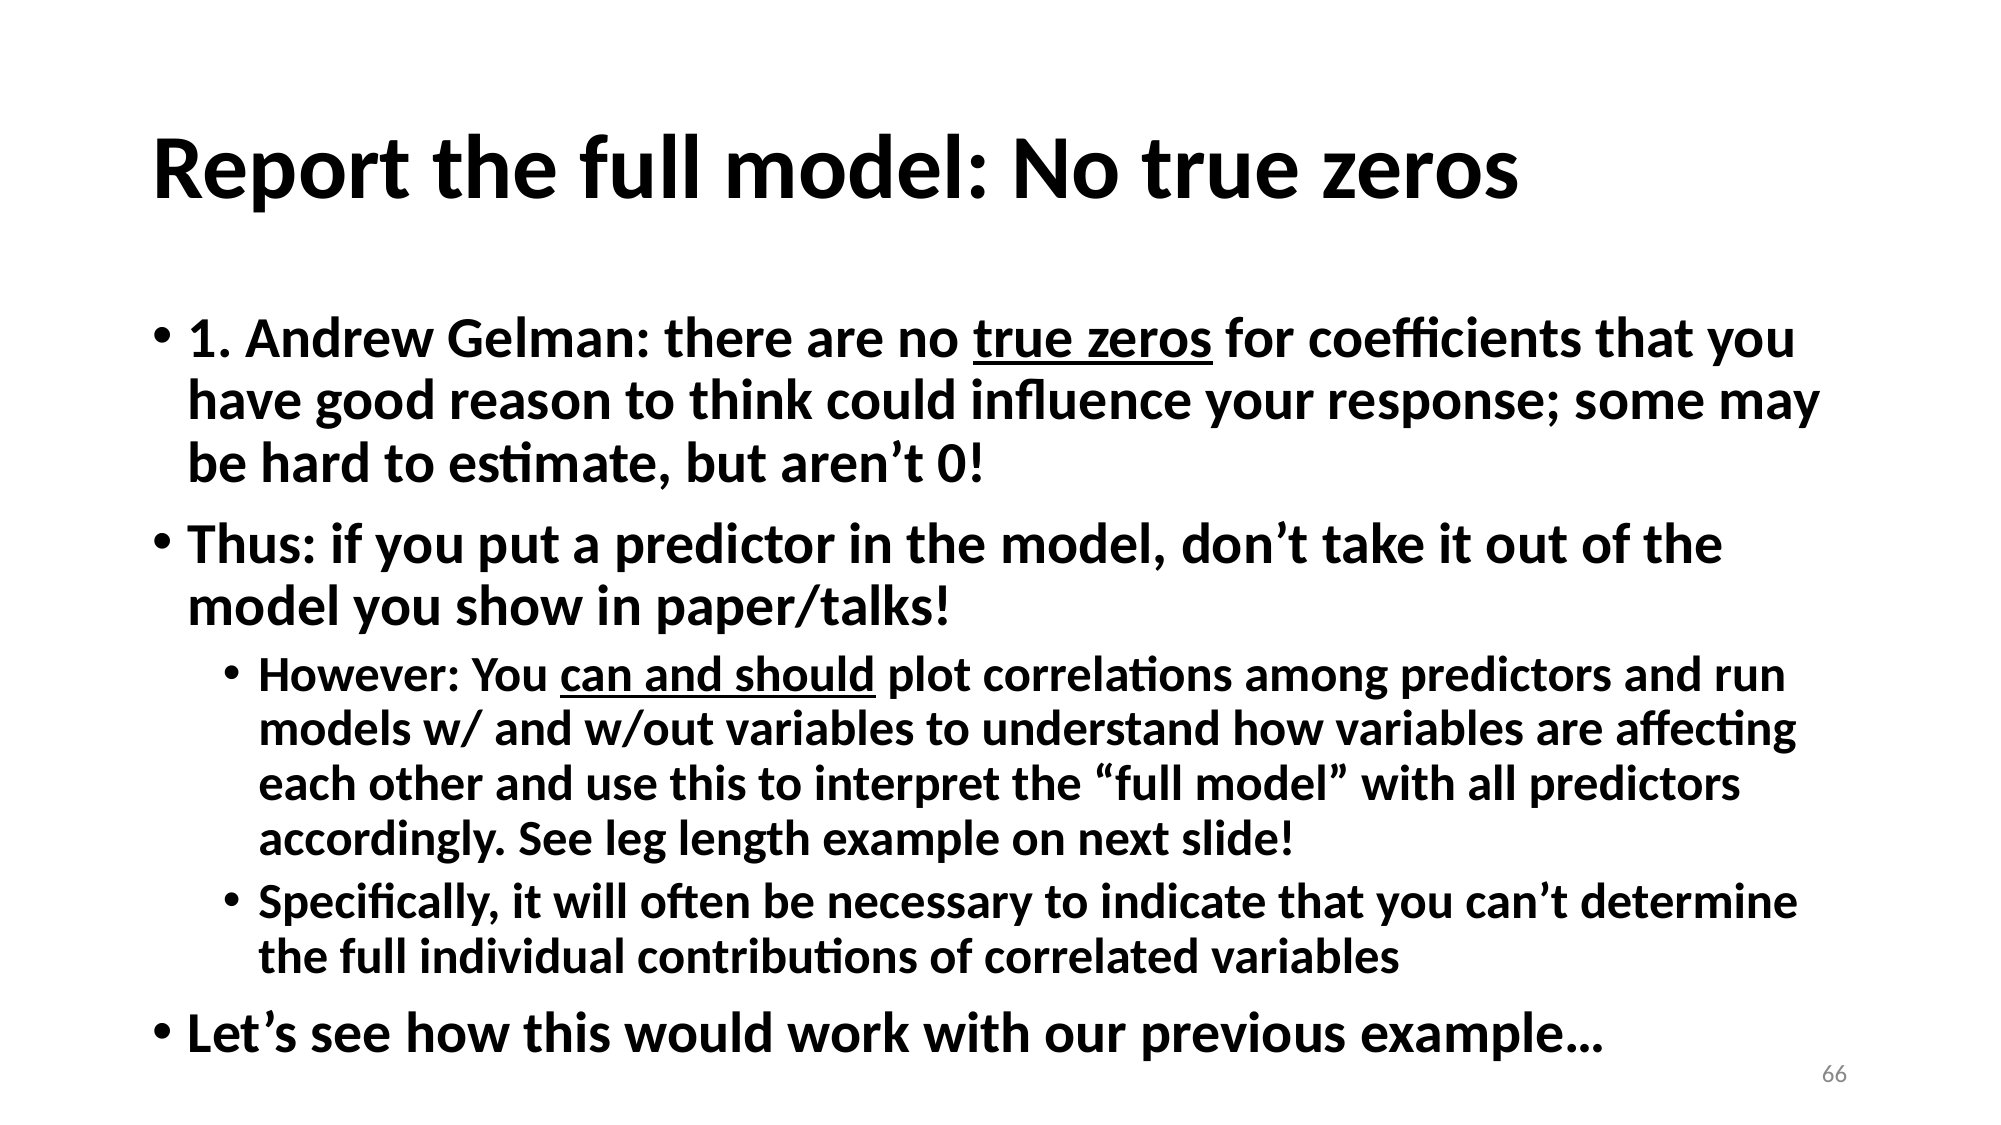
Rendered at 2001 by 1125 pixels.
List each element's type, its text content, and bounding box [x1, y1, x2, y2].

slide_number ‹#› [1412, 1042, 1863, 1103]
list 1. Andrew Gelman: there are no true zeros for coefficients that you have good reason to think could influence your response; some may be hard to estimate, but aren’t 0! Thus: if you put a predictor in the model, don’t take it out of the model you show in paper/talks! However: You can and should plot correlations among predictors and run models w/ and w/out variables to understand how variables are affecting each other and use this to interpret the “full model” with all predictors accordingly. See leg length example on next slide! Specifically, it will often be necessary to indicate that you can’t determine the full individual contributions of correlated variables Let’s see how this would work with our previous example… [137, 299, 1843, 1087]
title Report the full model: No true zeros [137, 59, 1789, 278]
